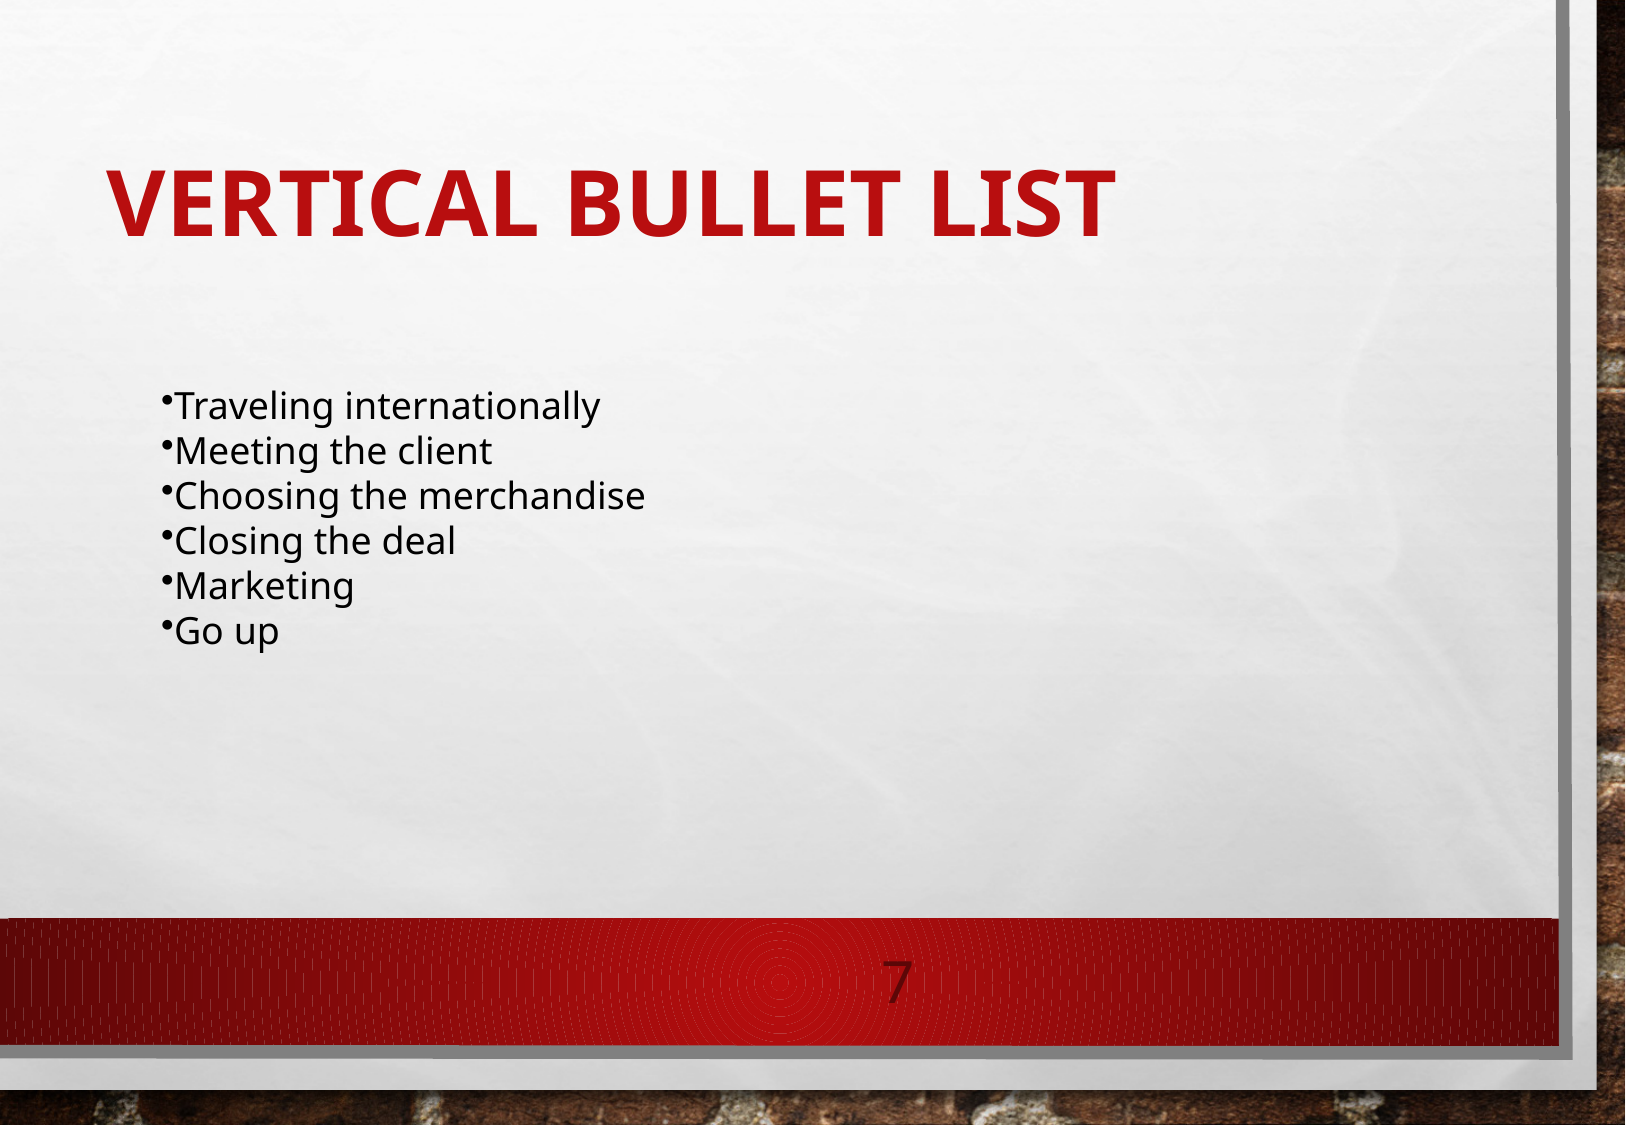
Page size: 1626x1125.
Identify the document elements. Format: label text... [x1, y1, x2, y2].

slide_number 7 [837, 944, 959, 1027]
title Vertical Bullet List [91, 112, 1478, 302]
text_box Traveling internationally Meeting the client Choosing the merchandise Closing the deal Marketing Go up [146, 375, 1483, 988]
picture [0, 0, 1625, 1125]
